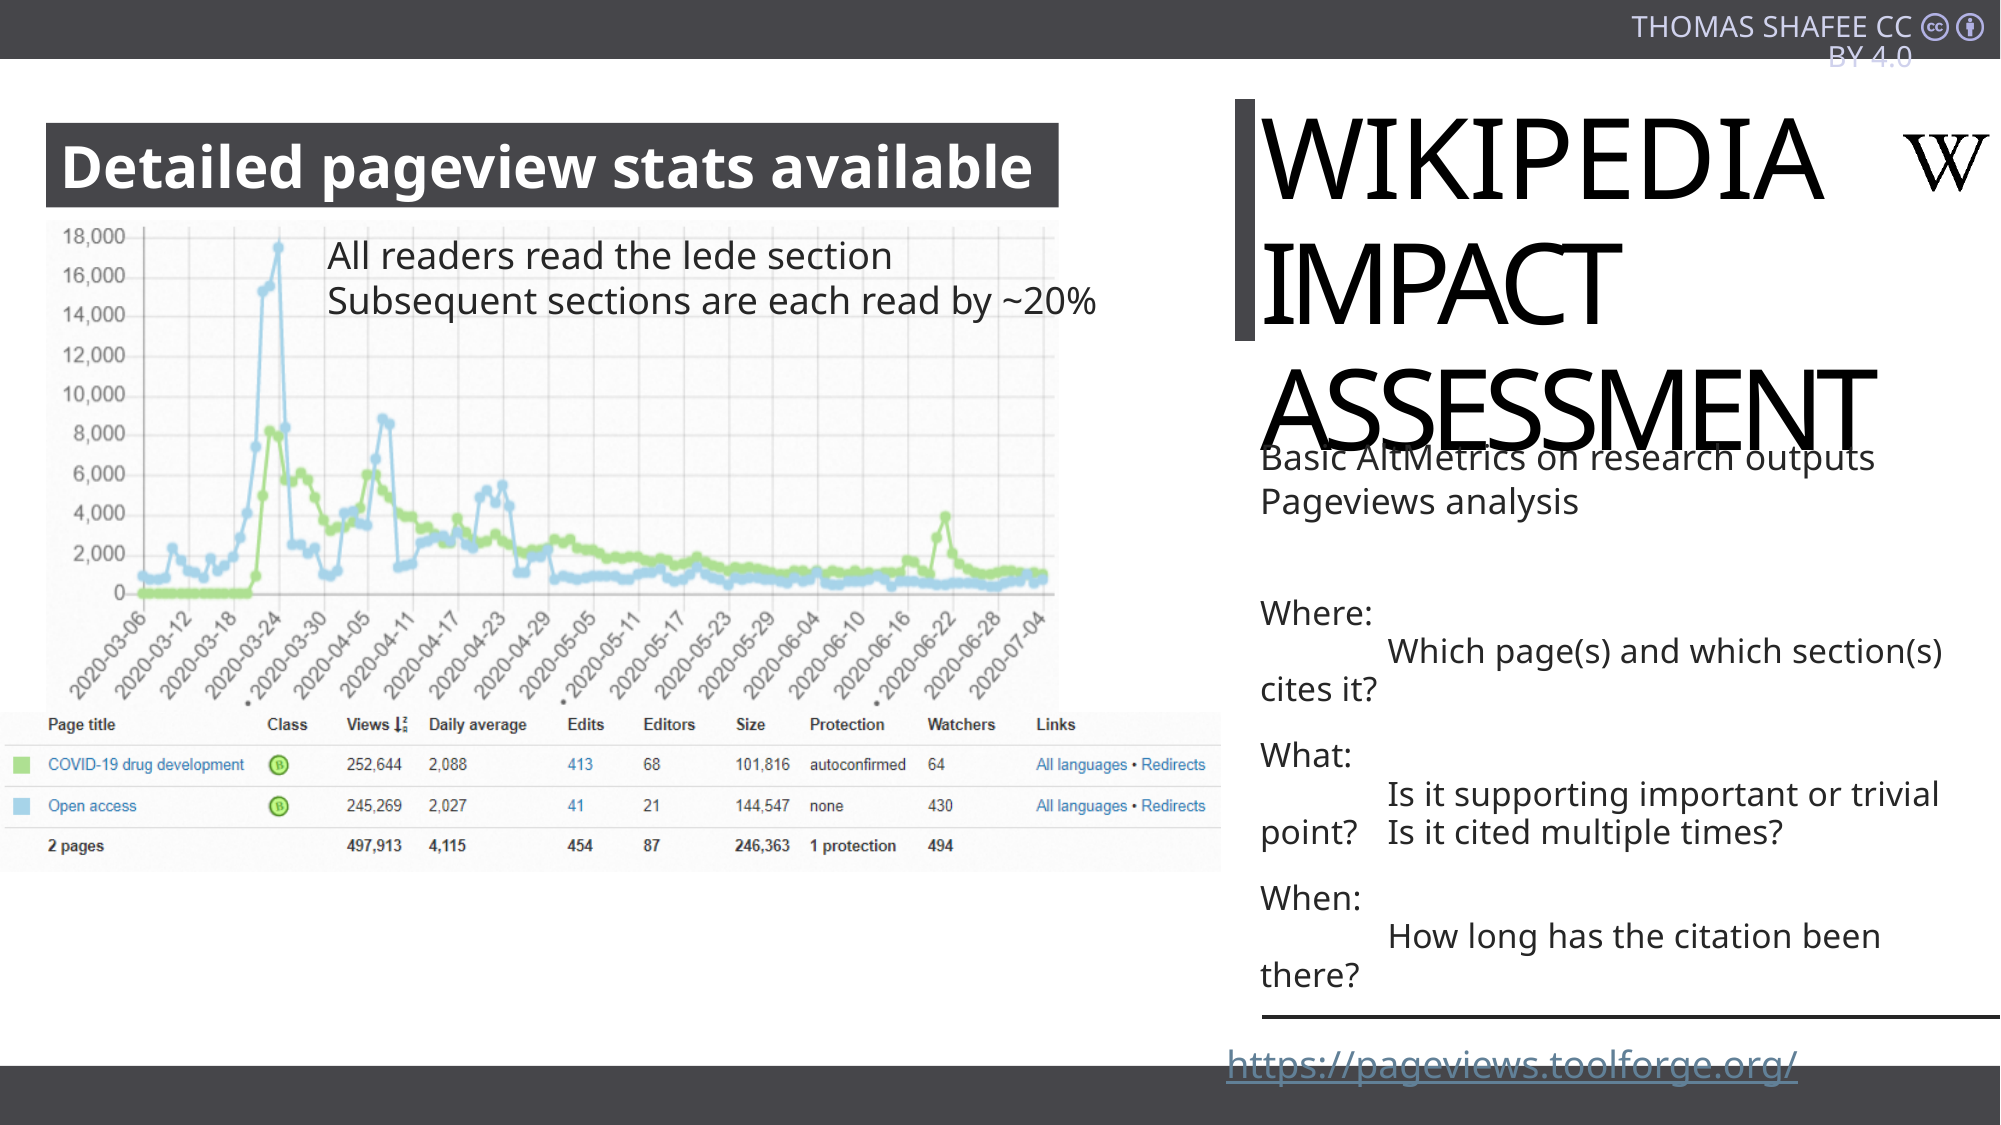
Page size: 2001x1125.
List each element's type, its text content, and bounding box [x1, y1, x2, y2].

list Basic AltMetrics on research outputs Pageviews analysis Where: Which page(s) and which section(s) cites it? What: Is it supporting important or trivial point? Is it cited multiple times? When: How long has the citation been there? [1245, 430, 1990, 1003]
text_box https://pageviews.toolforge.org/ [1211, 1033, 1814, 1100]
text_box All readers read the lede section Subsequent sections are each read by ~20% [1066, 224, 1114, 330]
title Wikipedia Impact assessment [1245, 91, 2000, 407]
picture [1893, 122, 2000, 206]
picture [0, 220, 1222, 873]
text_box Detailed pageview stats available [46, 122, 1059, 208]
